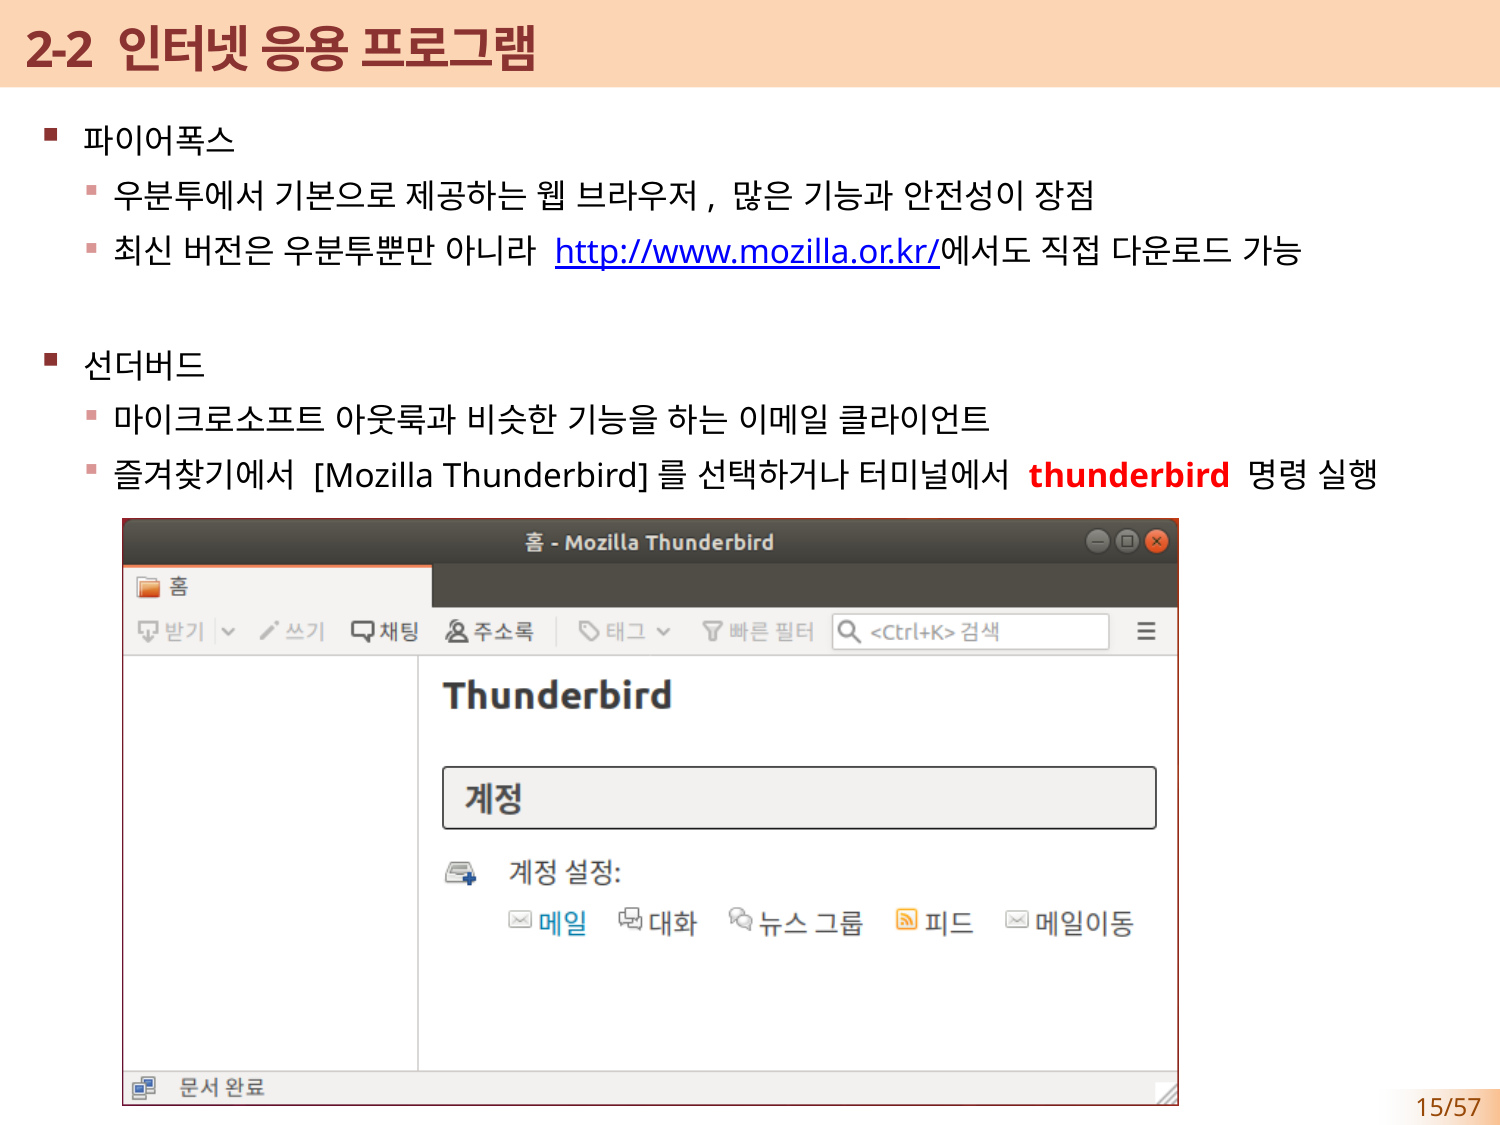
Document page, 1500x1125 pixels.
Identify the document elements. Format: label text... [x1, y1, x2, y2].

list 파이어폭스 우분투에서 기본으로 제공하는 웹 브라우저, 많은 기능과 안전성이 장점 최신 버전은 우분투뿐만 아니라 http://www.mozilla.or.kr/에서도 직접 다운로드 가능 선더버드 마이크로소프트 아웃룩과 비슷한 기능을 하는 이메일 클라이언트 즐겨찾기에서 [Mozilla Thunderbird]를 선택하거나 터미널에서 thunderbird 명령 실행 [10, 104, 1481, 1057]
title 2-2 인터넷 응용 프로그램 [10, 8, 1260, 87]
picture [122, 517, 1179, 1106]
